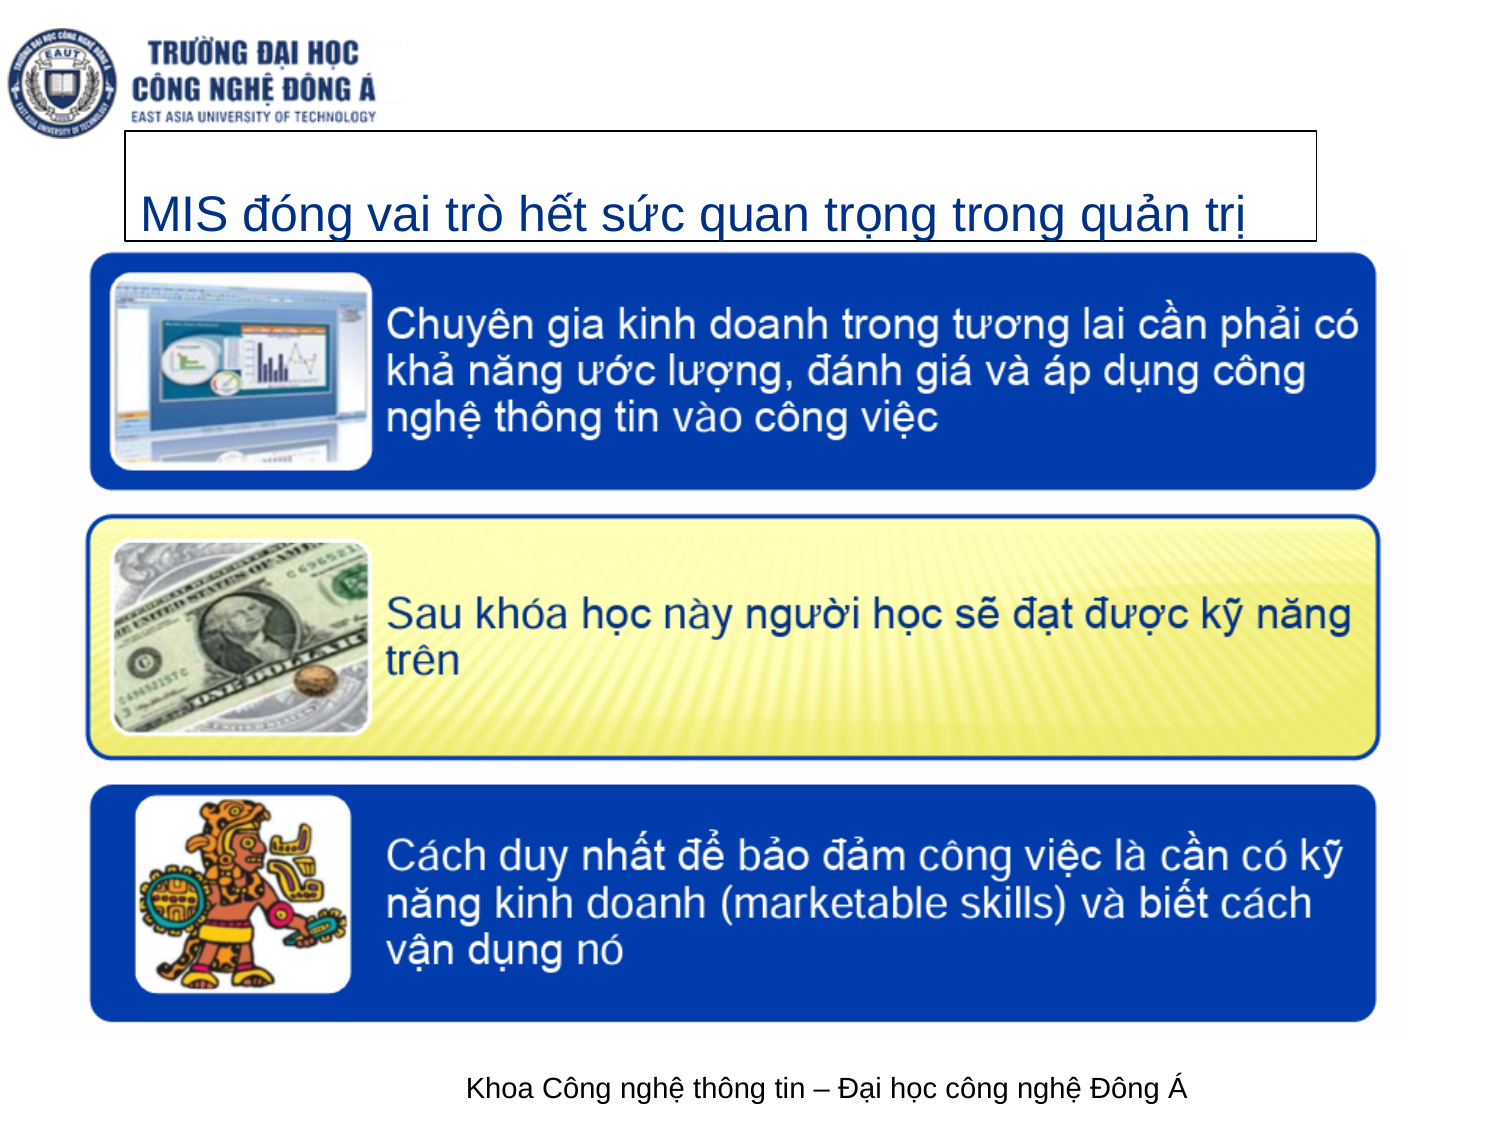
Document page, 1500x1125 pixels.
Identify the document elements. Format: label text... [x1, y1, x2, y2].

picture [0, 28, 403, 139]
text_box MIS đóng vai trò hết sức quan trọng trong quản trị [124, 131, 1317, 240]
picture [39, 241, 1403, 1041]
